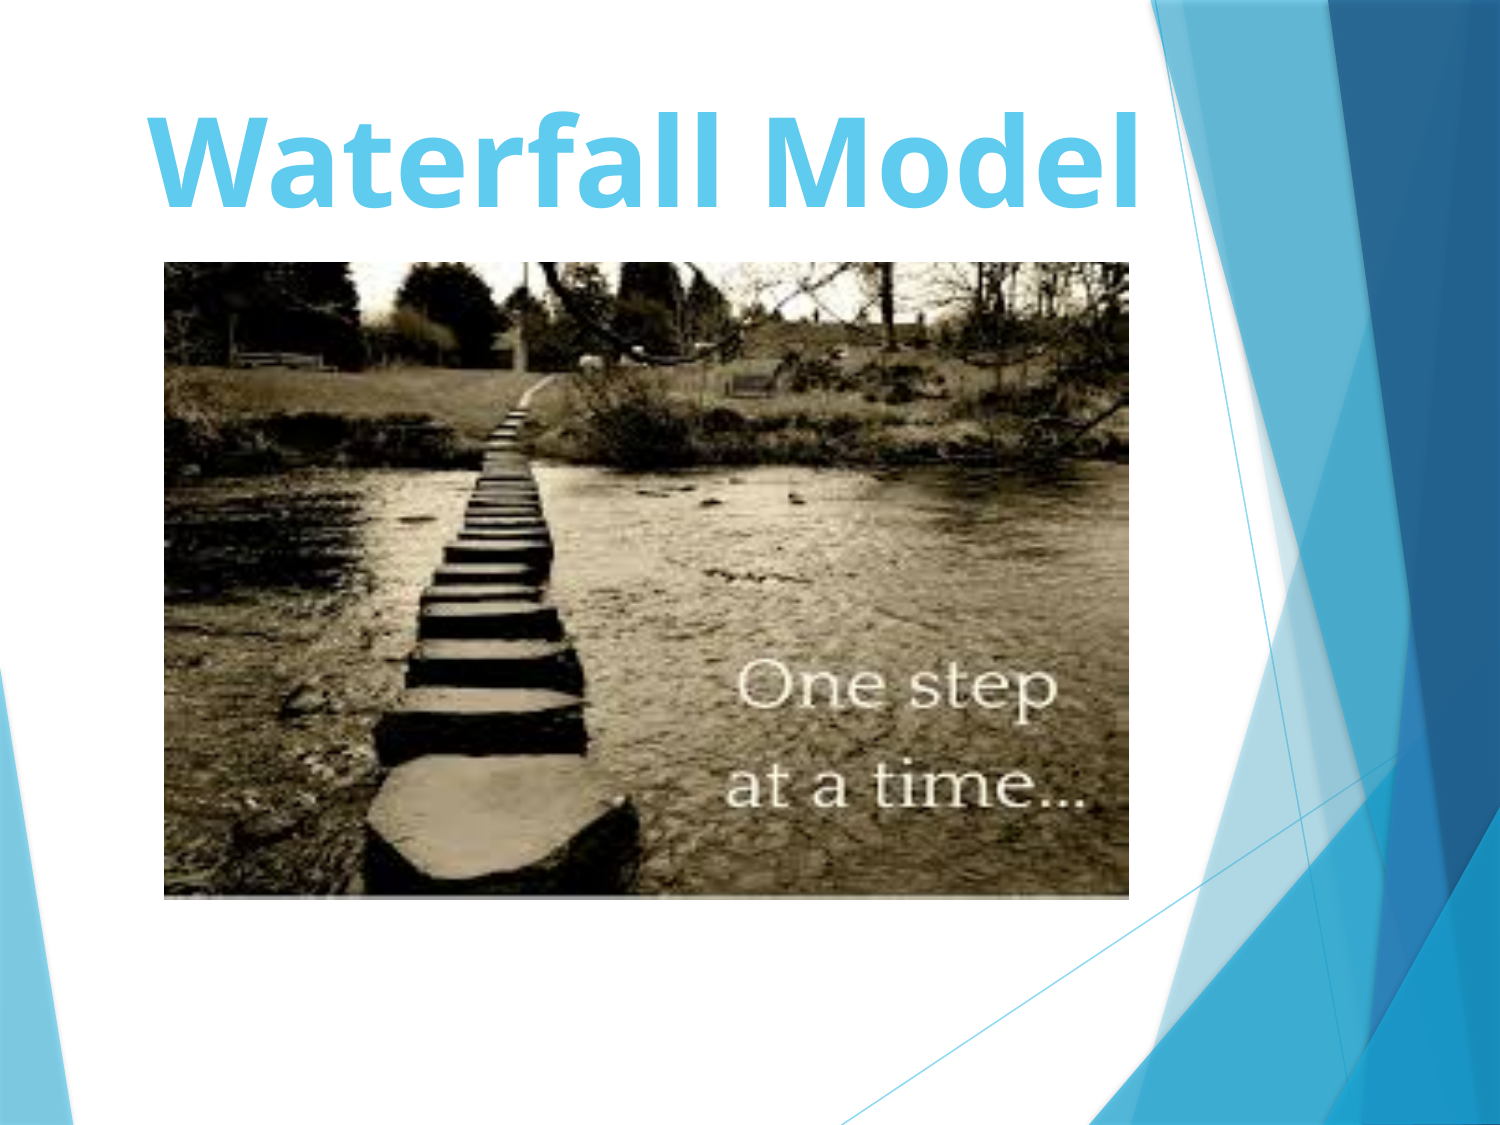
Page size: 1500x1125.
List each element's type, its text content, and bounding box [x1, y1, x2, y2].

picture [164, 261, 1130, 901]
title Waterfall Model [0, 75, 1294, 293]
